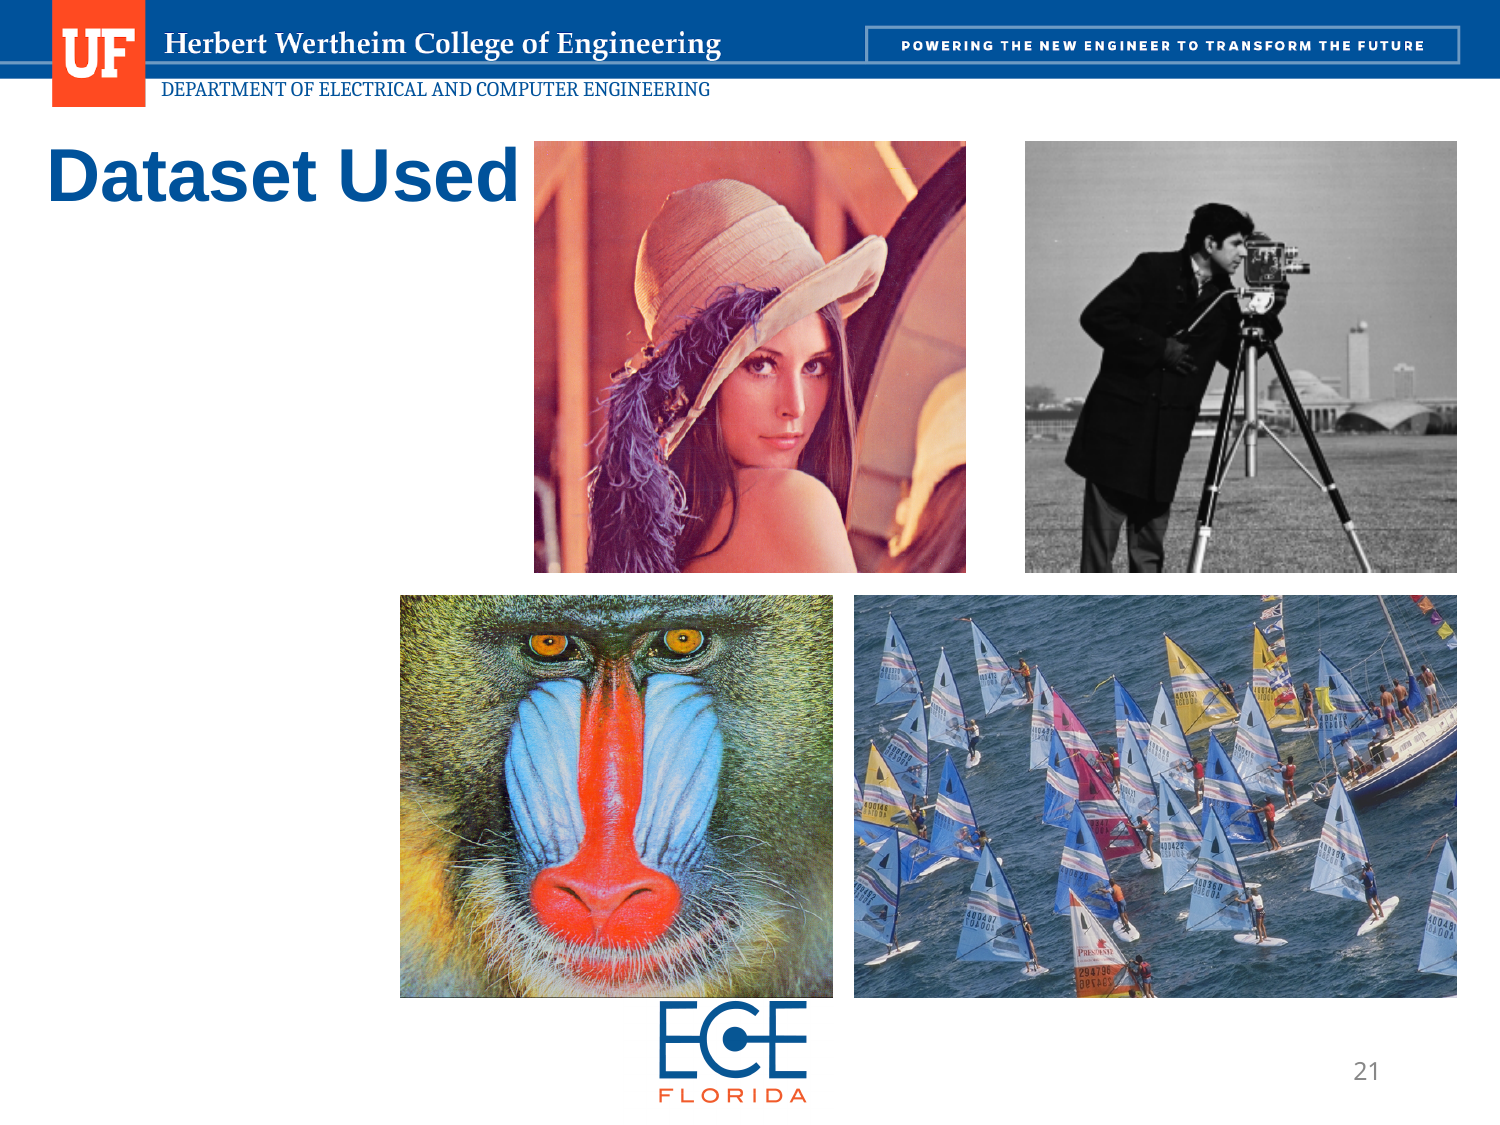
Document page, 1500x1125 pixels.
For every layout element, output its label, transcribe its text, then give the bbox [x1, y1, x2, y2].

picture [533, 140, 966, 574]
picture [623, 972, 834, 1125]
picture [1024, 140, 1457, 574]
picture [853, 595, 1457, 998]
picture [0, 0, 1500, 107]
slide_number 21 [1059, 1042, 1397, 1103]
title Dataset Used [31, 118, 585, 280]
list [400, 595, 833, 998]
